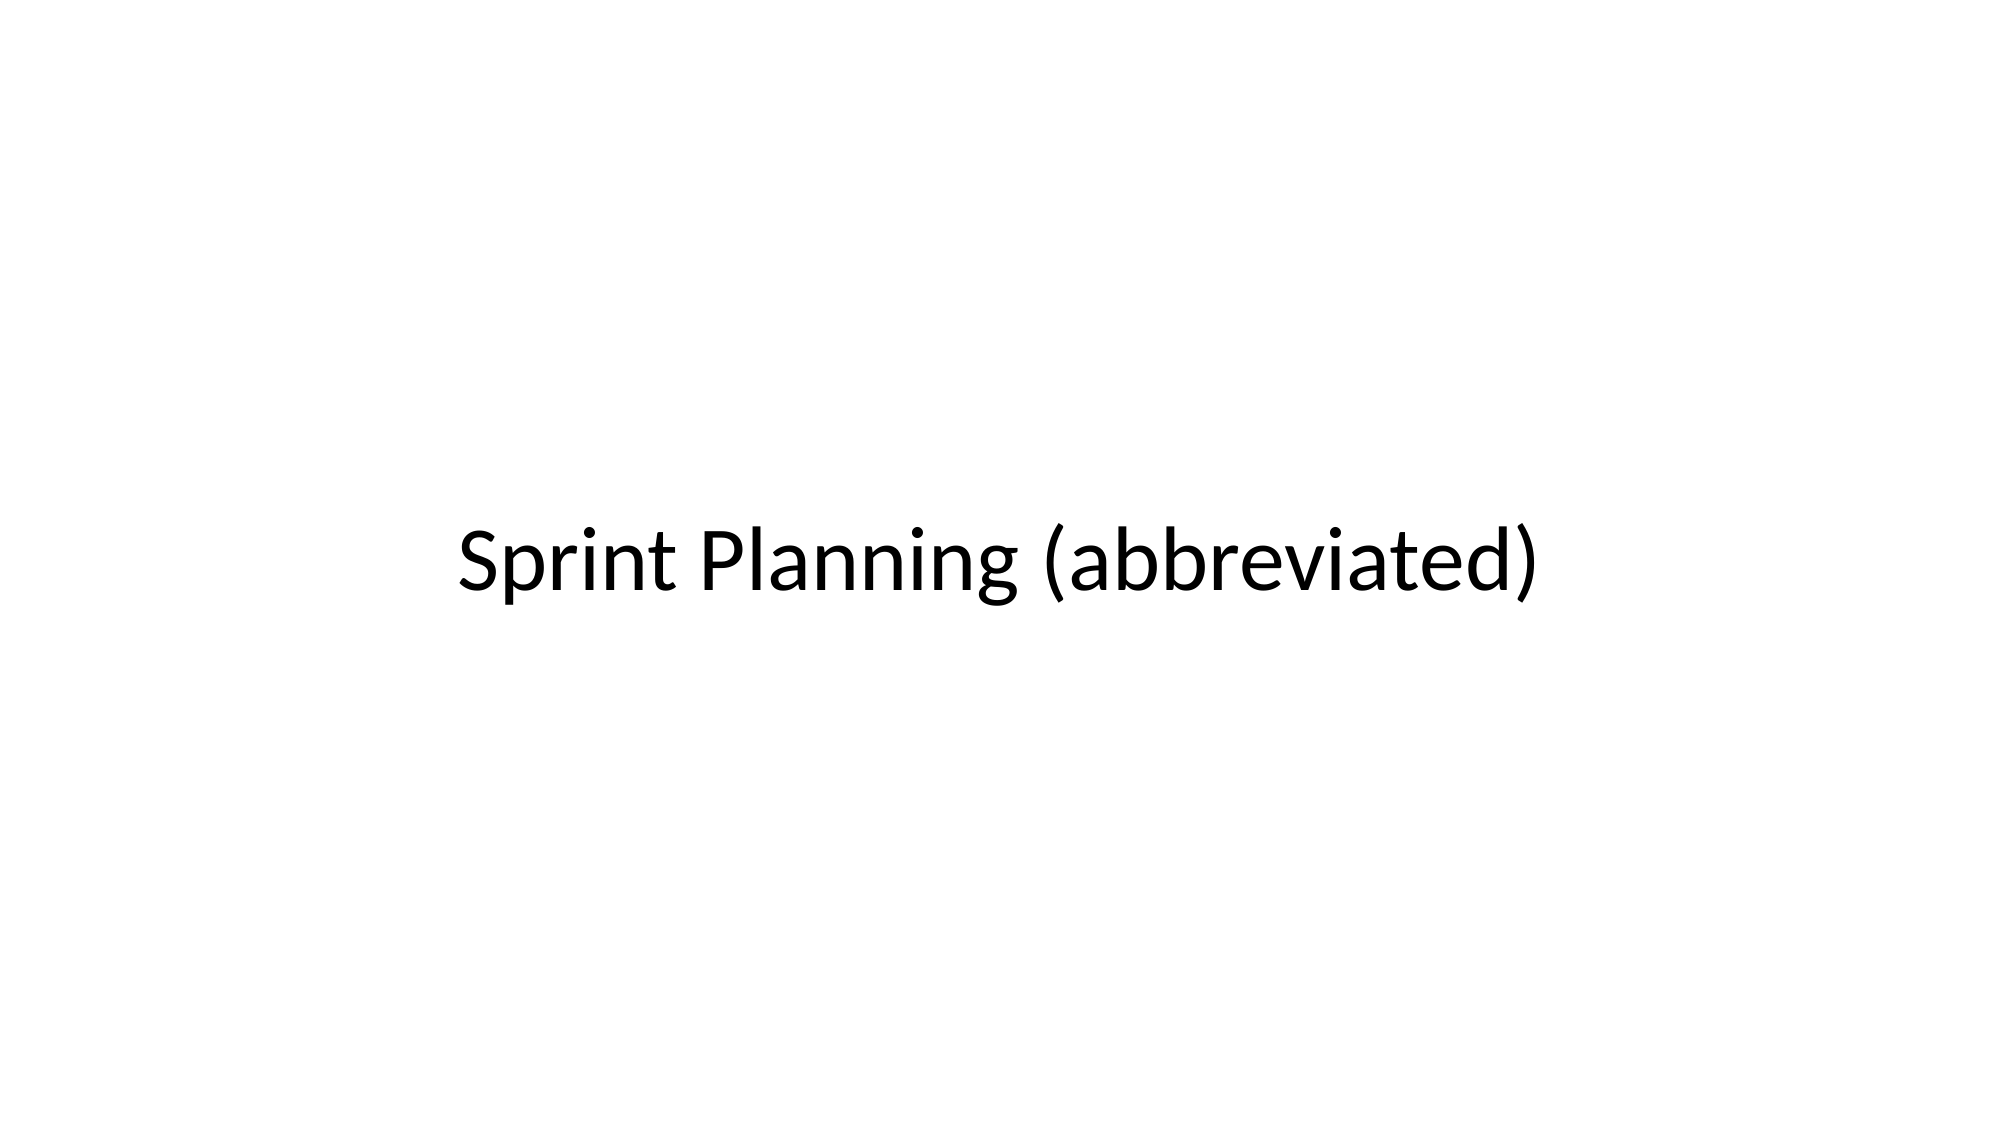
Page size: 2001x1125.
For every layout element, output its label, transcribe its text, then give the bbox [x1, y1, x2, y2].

list Sprint Planning (abbreviated) [137, 503, 1863, 622]
